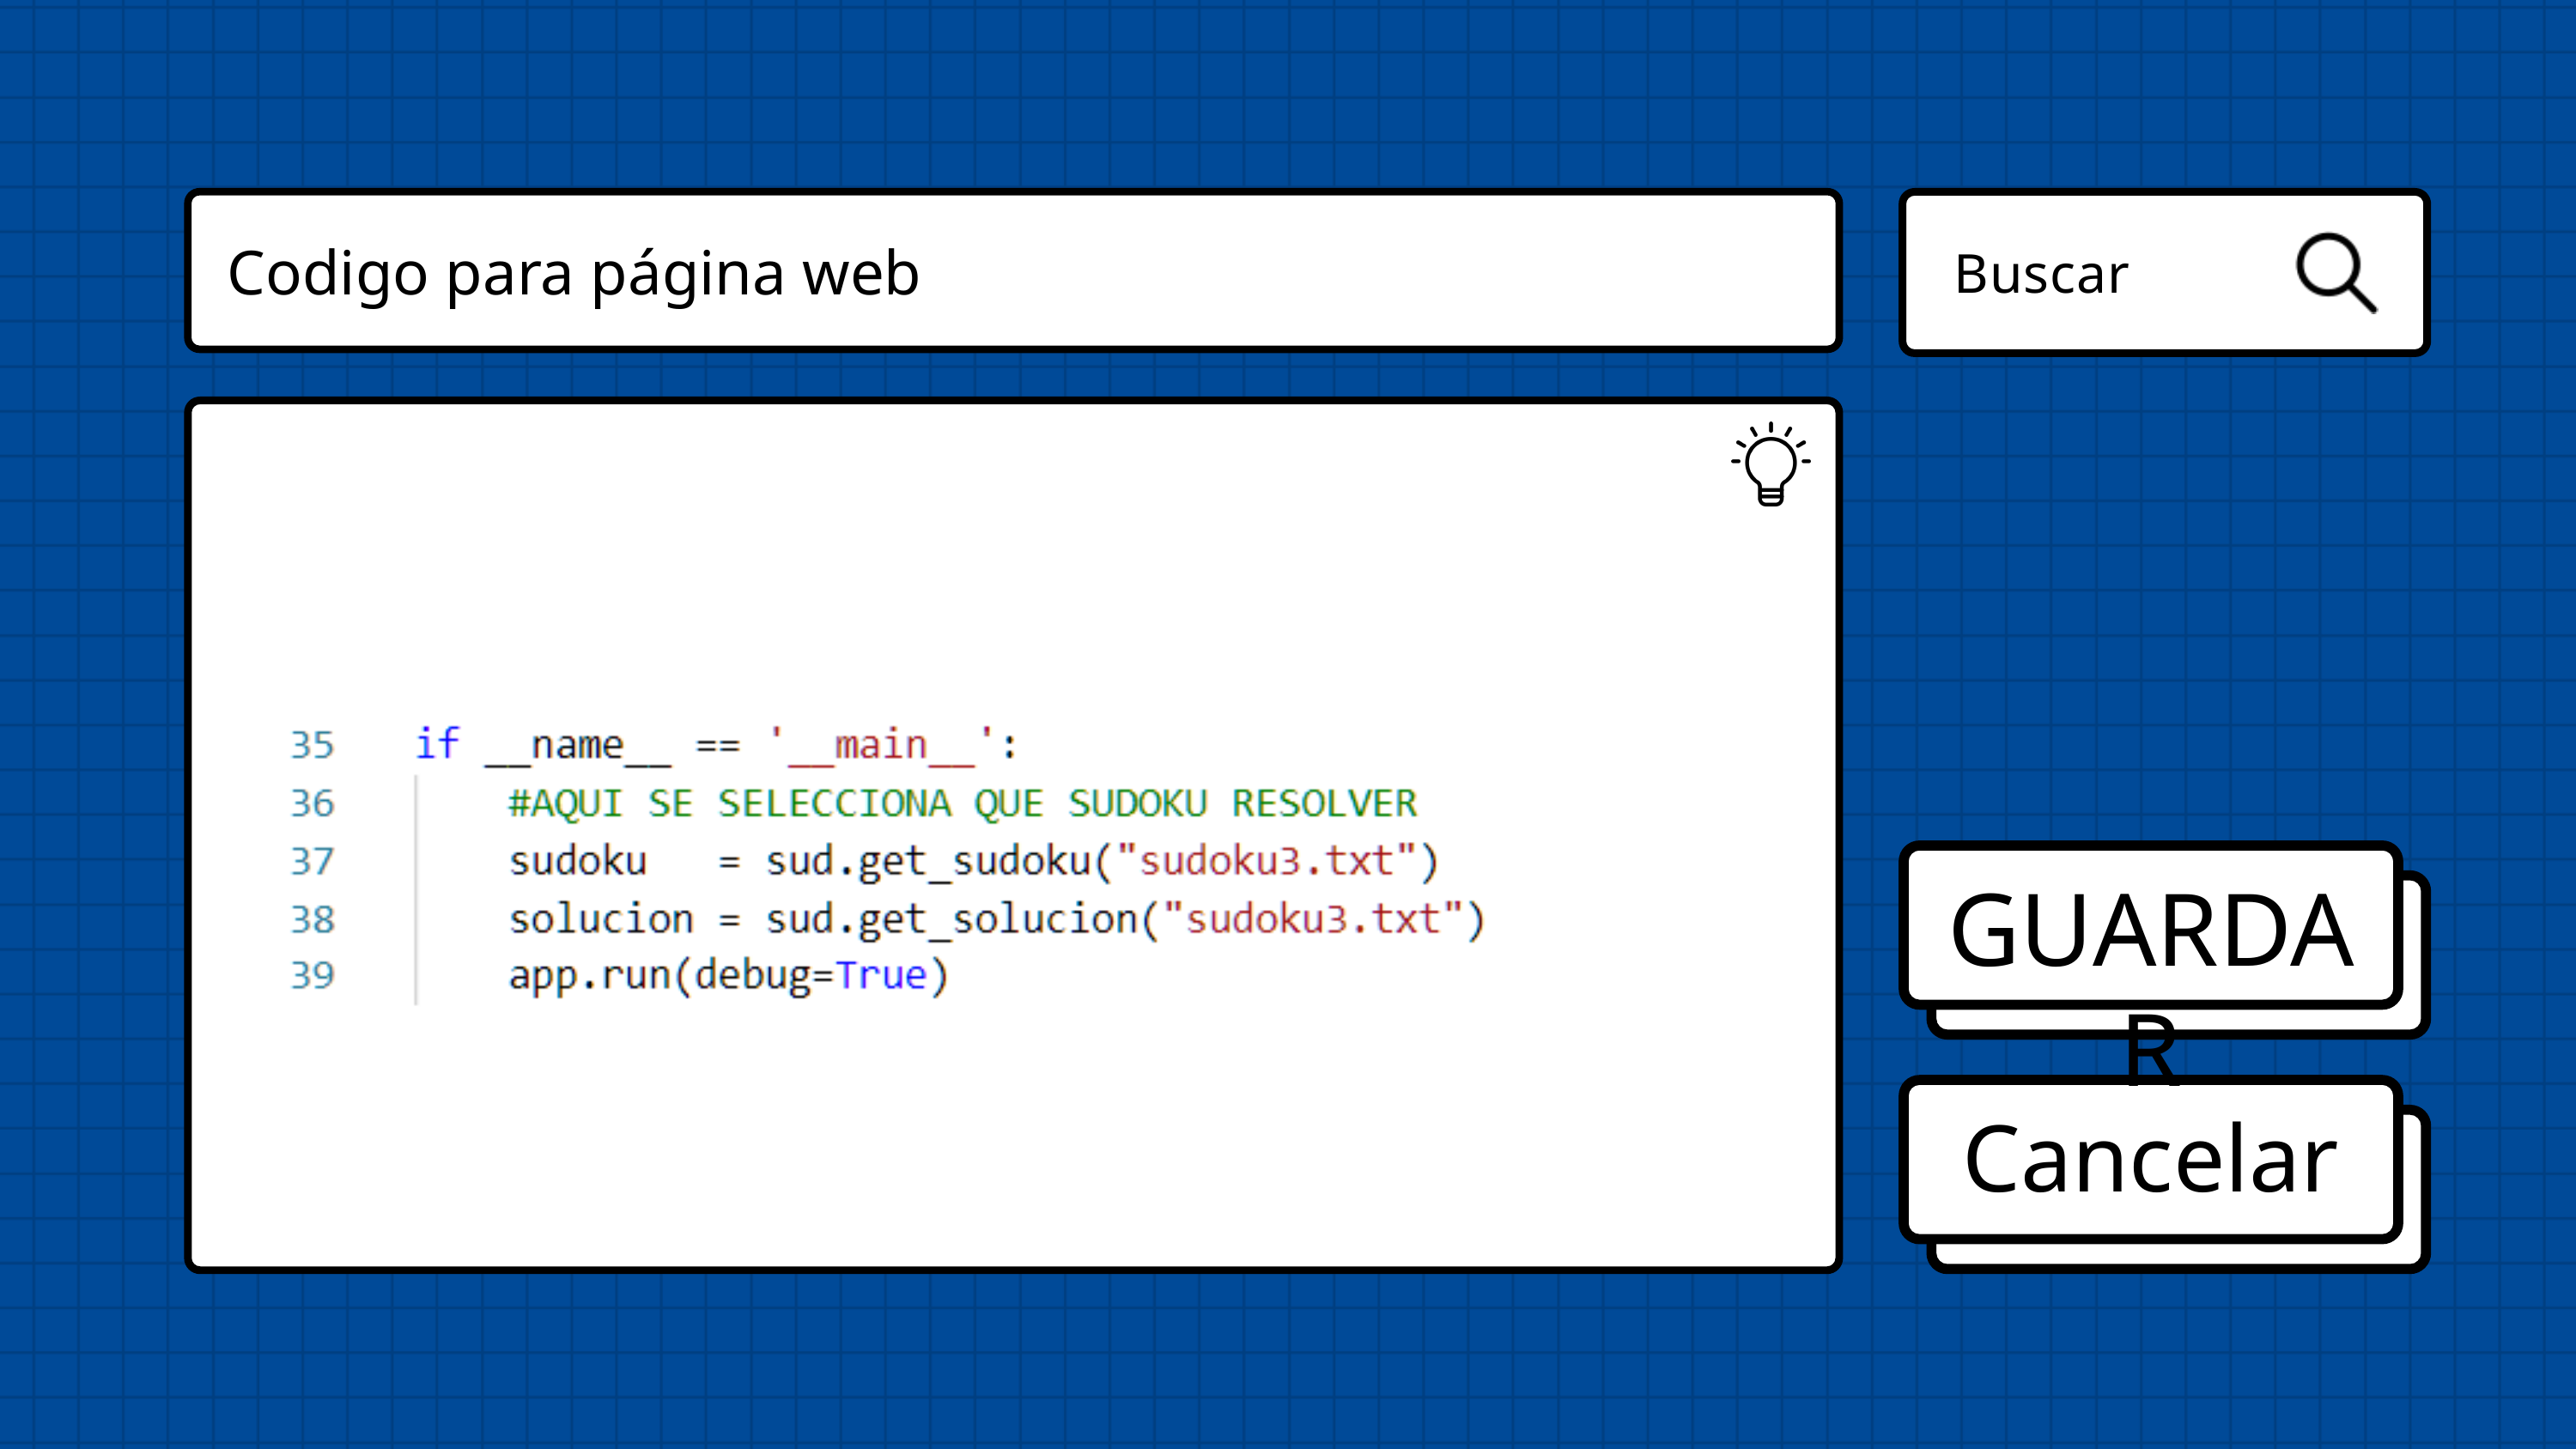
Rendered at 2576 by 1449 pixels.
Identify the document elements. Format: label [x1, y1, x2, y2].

text_box [184, 396, 1844, 1275]
text_box [184, 187, 1844, 354]
text_box [1898, 840, 2432, 1040]
text_box [1898, 1074, 2432, 1275]
text_box [1898, 187, 2432, 358]
picture [0, 0, 2576, 1449]
